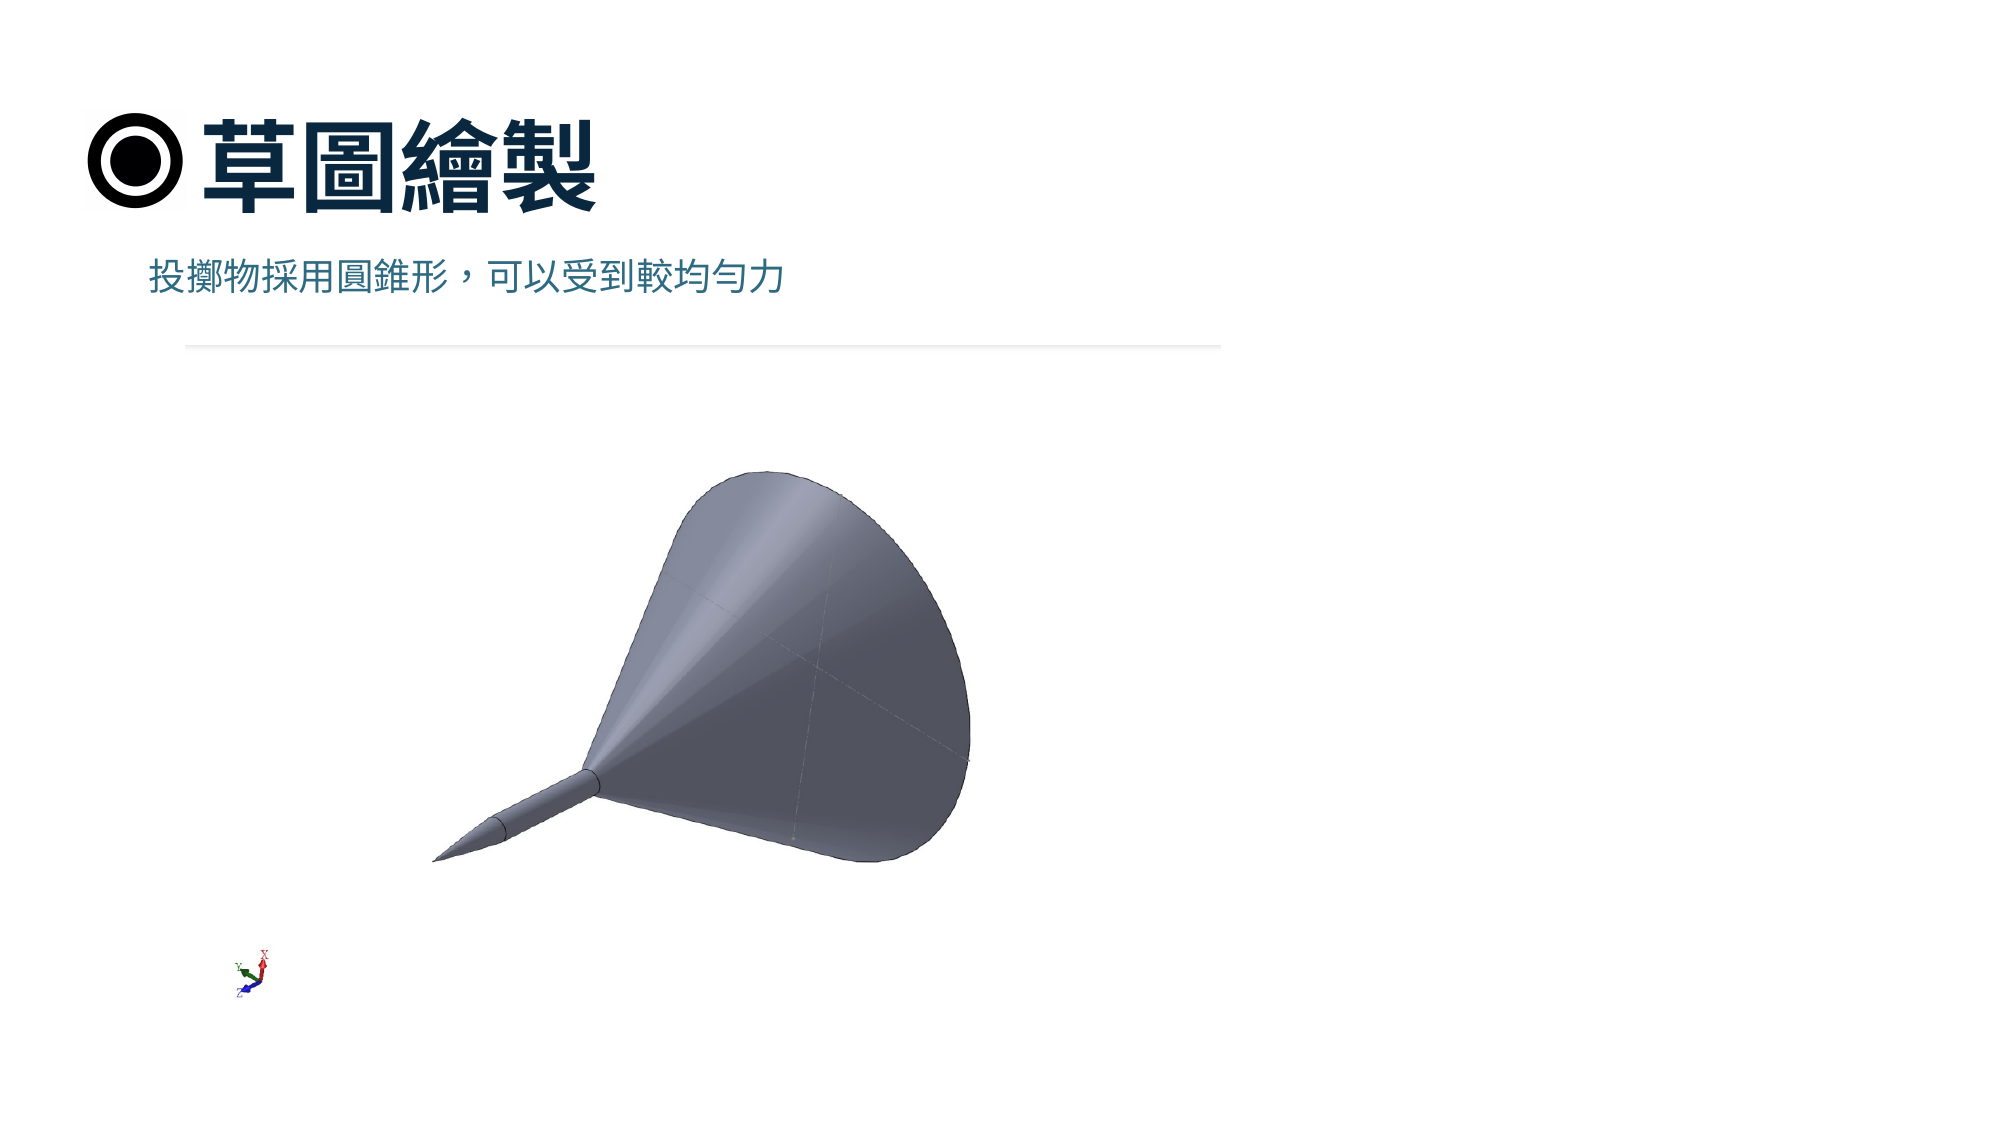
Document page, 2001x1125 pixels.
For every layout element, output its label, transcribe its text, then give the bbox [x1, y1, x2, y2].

text_box 投擲物採用圓錐形，可以受到較均勻力 [134, 245, 1000, 305]
picture [83, 108, 186, 211]
picture [185, 345, 1221, 1017]
text_box 草圖繪製 [185, 97, 1207, 232]
